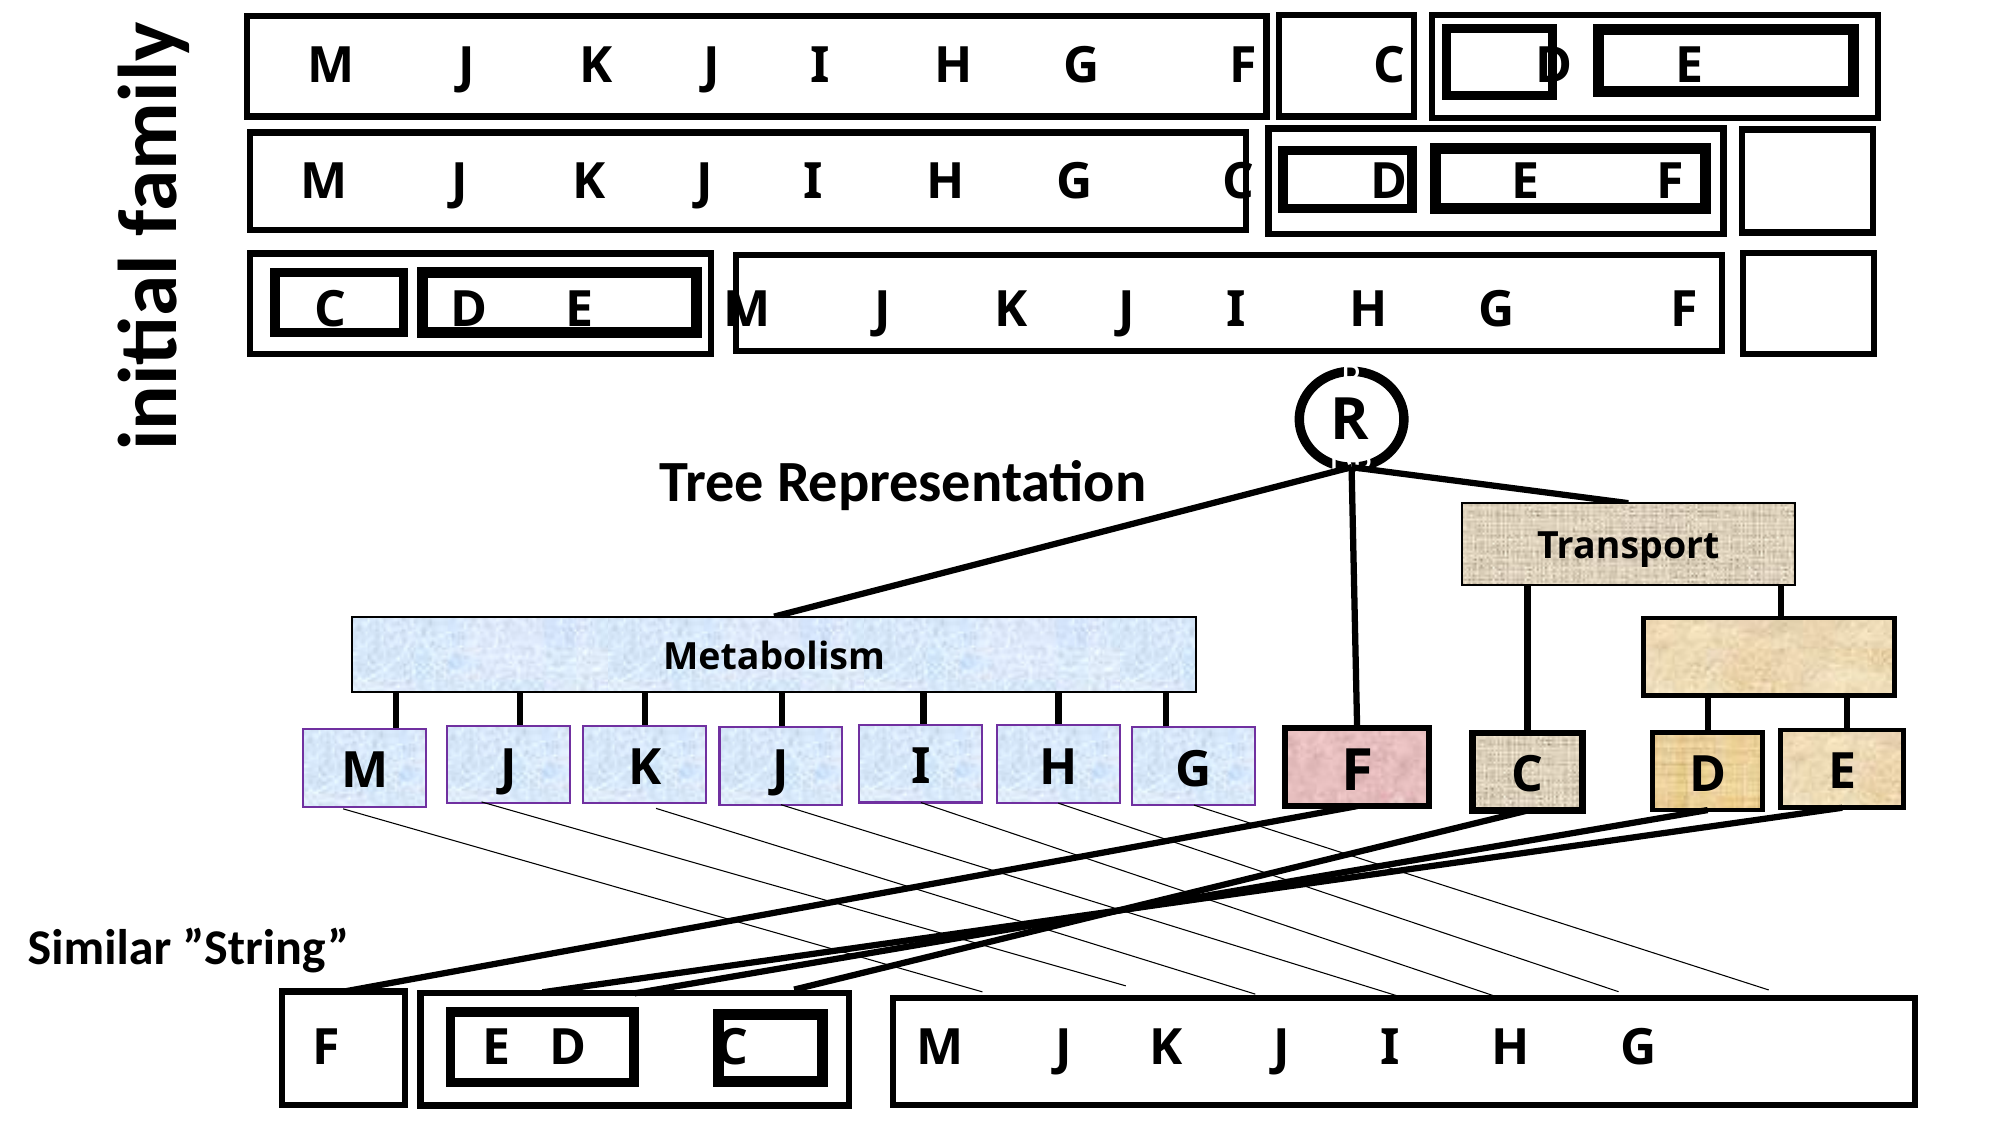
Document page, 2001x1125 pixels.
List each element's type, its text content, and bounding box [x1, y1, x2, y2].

text_box RNDR [1320, 459, 1383, 467]
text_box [542, 807, 1843, 991]
text_box J [718, 726, 843, 801]
text_box Similar ”String” [12, 907, 343, 983]
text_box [481, 801, 1126, 806]
text_box RNDR [1392, 387, 1405, 452]
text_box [343, 806, 1358, 991]
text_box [634, 810, 1708, 991]
text_box initial family [85, 0, 201, 466]
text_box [1058, 803, 1619, 807]
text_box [249, 252, 1895, 355]
text_box D [1652, 731, 1764, 805]
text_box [247, 14, 1896, 119]
text_box F [1284, 727, 1430, 802]
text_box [282, 991, 1946, 1106]
text_box H [996, 724, 1121, 801]
text_box C [1472, 732, 1583, 803]
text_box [774, 467, 1352, 617]
text_box [1642, 617, 1896, 697]
text_box J [446, 725, 571, 804]
text_box Metabolism [351, 616, 1197, 693]
text_box I [858, 724, 983, 801]
text_box K [582, 725, 707, 801]
text_box E [1780, 729, 1905, 809]
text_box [1351, 467, 1358, 729]
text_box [249, 128, 1881, 234]
text_box RNDR [1298, 383, 1315, 455]
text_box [794, 810, 1528, 990]
text_box M [302, 728, 427, 808]
text_box Transport [1461, 502, 1796, 586]
text_box R [1315, 373, 1392, 459]
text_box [1358, 467, 1629, 504]
text_box G [1131, 726, 1256, 802]
text_box Tree Representation [644, 435, 1175, 521]
